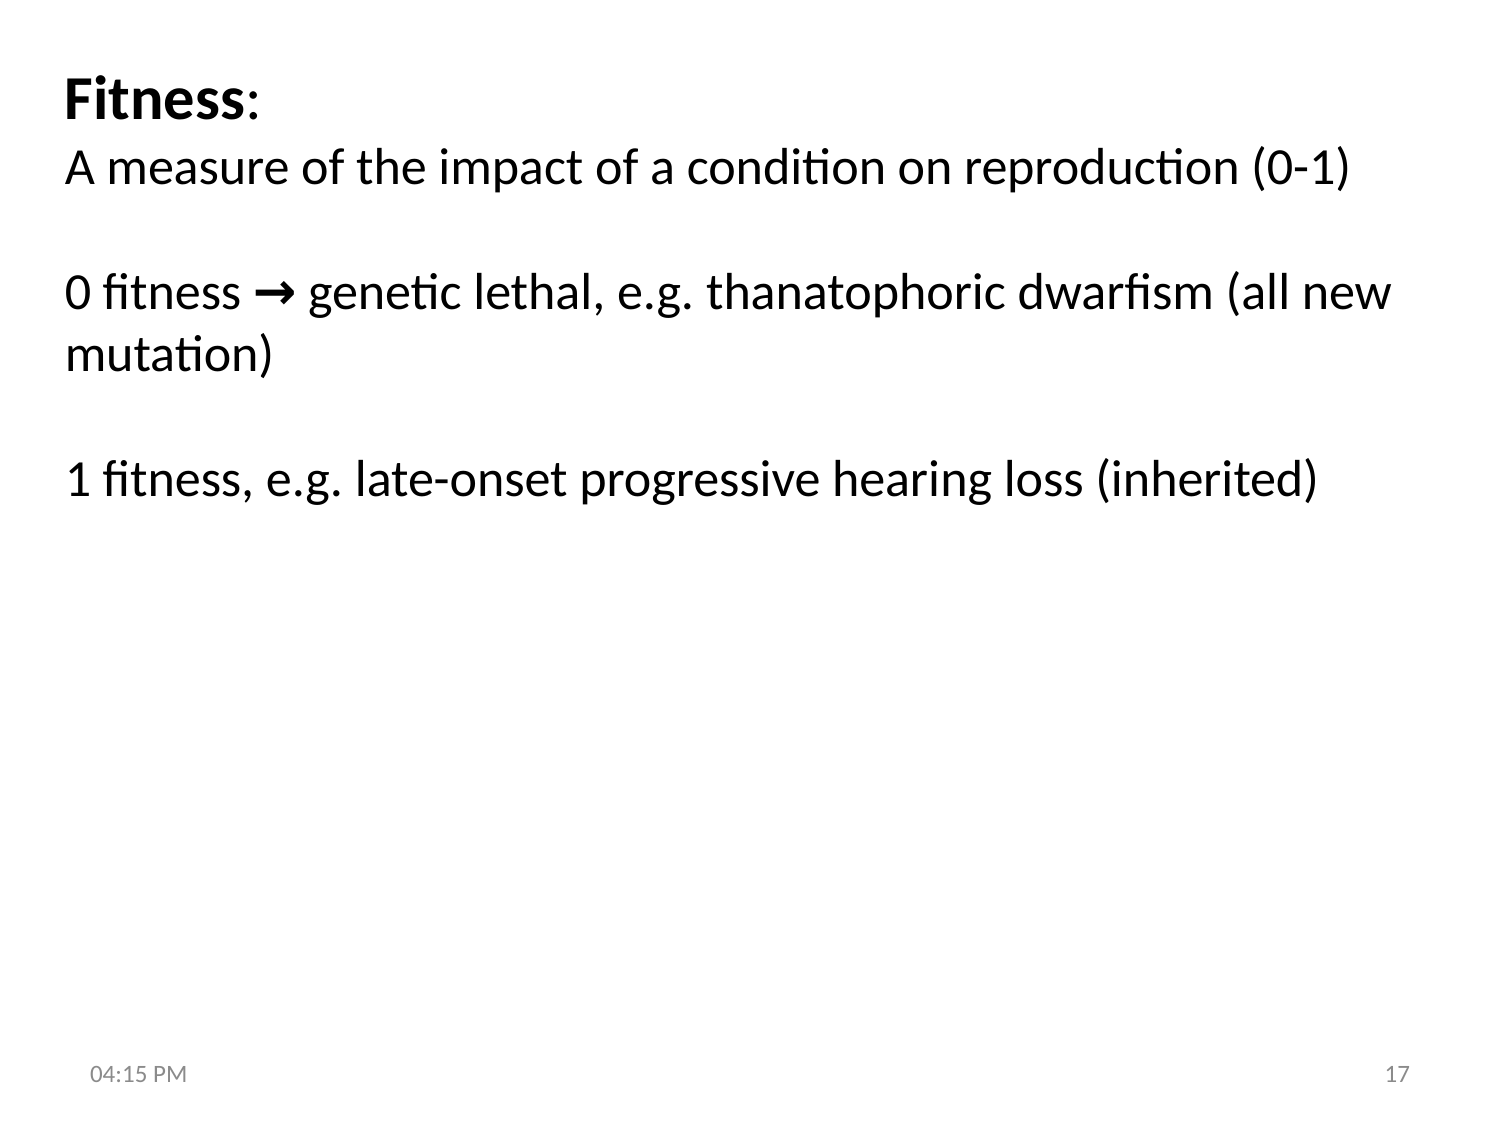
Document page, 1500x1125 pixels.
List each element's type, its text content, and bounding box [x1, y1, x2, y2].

text_box Fitness: A measure of the impact of a condition on reproduction (0-1) 0 fitness → genetic lethal, e.g. thanatophoric dwarfism (all new mutation) 1 fitness, e.g. late-onset progressive hearing loss (inherited) [49, 50, 1488, 515]
slide_number 17 [1074, 1042, 1425, 1103]
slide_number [75, 1042, 425, 1103]
